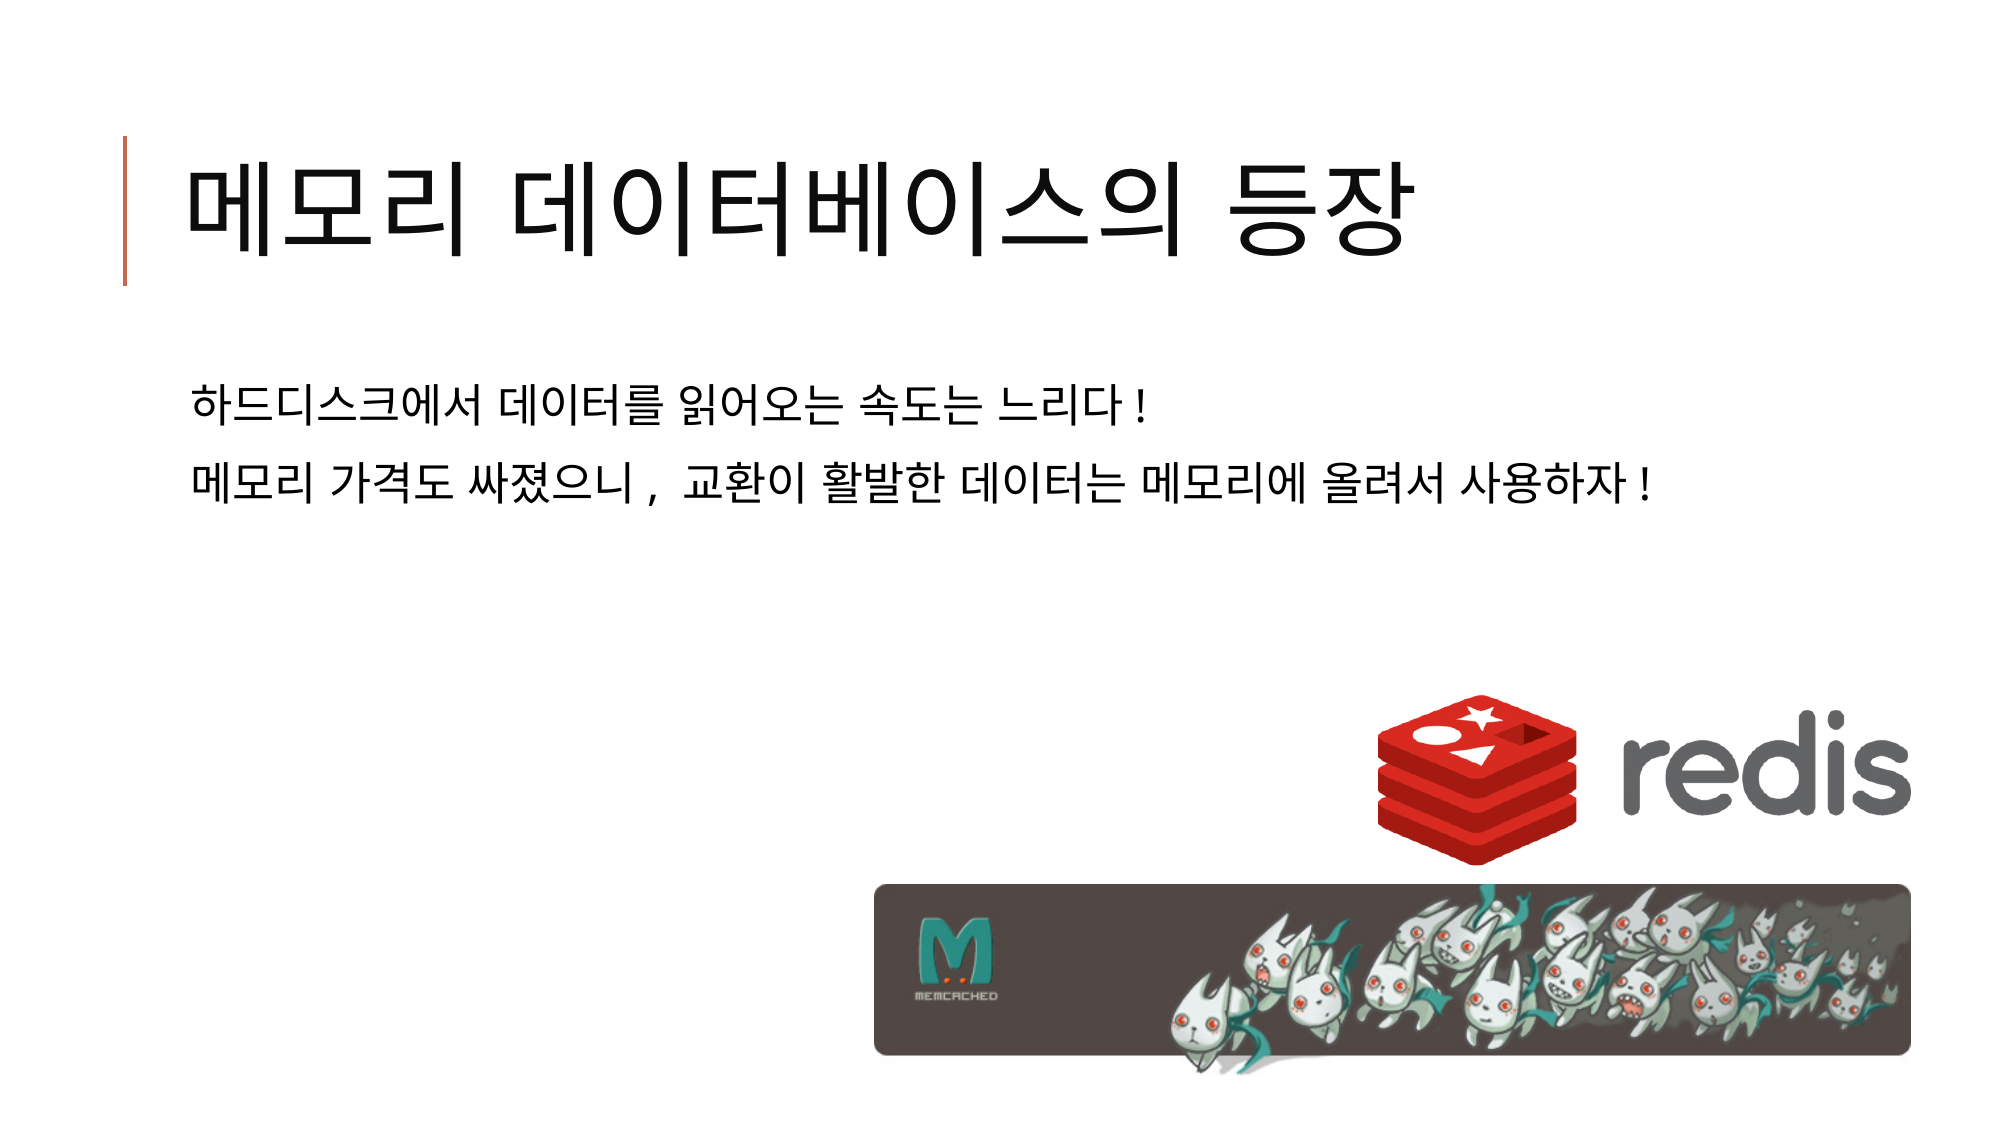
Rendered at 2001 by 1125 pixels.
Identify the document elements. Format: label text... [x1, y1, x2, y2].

list 하드디스크에서 데이터를 읽어오는 속도는 느리다! 메모리 가격도 싸졌으니, 교환이 활발한 데이터는 메모리에 올려서 사용하자! [168, 375, 1763, 1035]
picture [1378, 690, 1912, 869]
title 메모리 데이터베이스의 등장 [168, 96, 1763, 342]
picture [874, 884, 1912, 1077]
